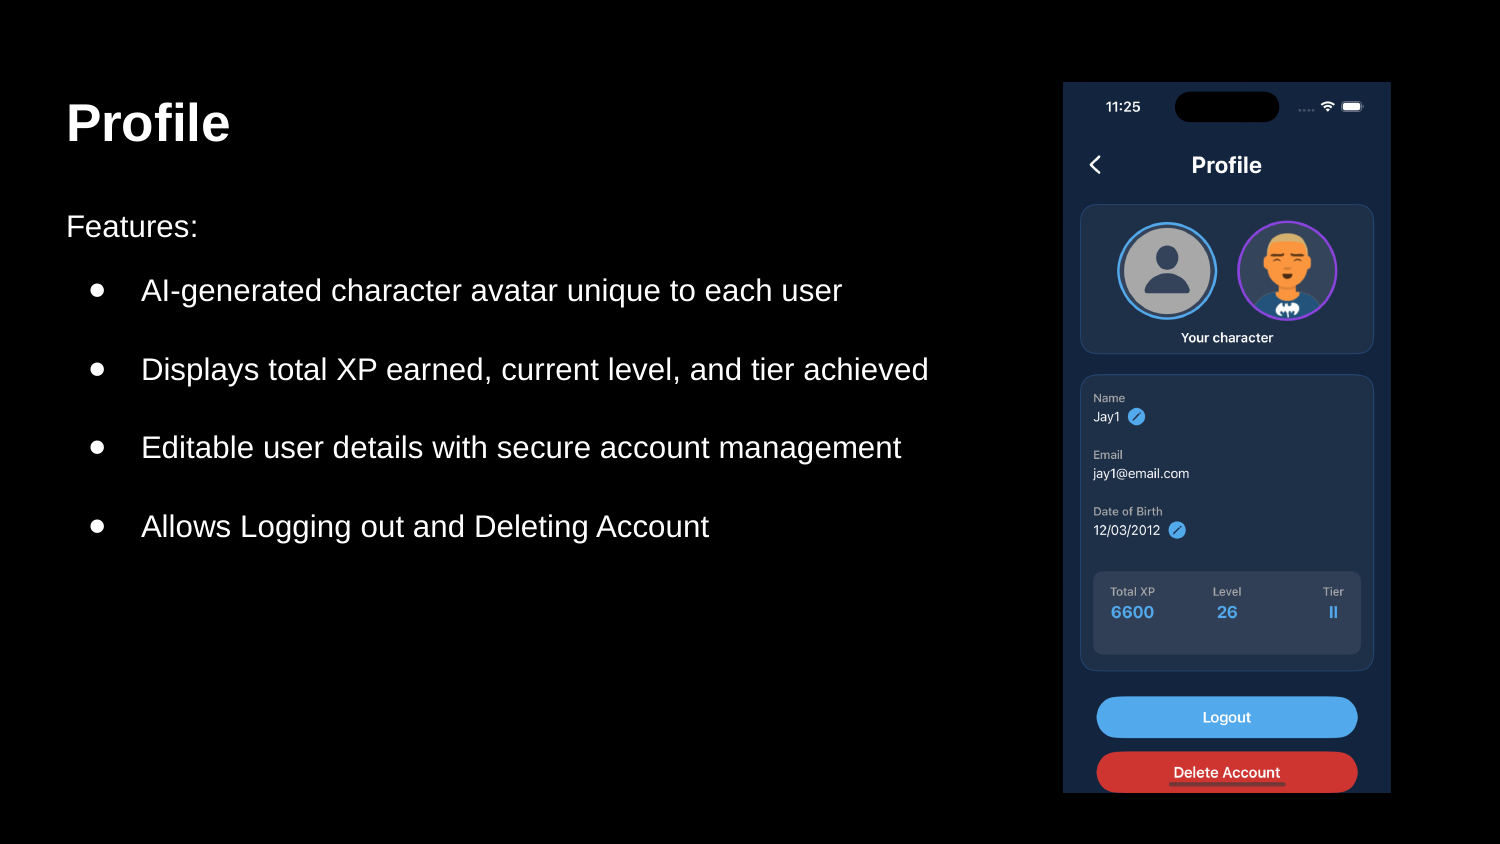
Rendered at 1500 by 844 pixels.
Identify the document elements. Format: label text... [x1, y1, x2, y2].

list Features: AI-generated character avatar unique to each user Displays total XP earned, current level, and tier achieved Editable user details with secure account management Allows Logging out and Deleting Account [51, 189, 950, 750]
title Profile [51, 72, 1449, 167]
picture [1062, 82, 1392, 794]
